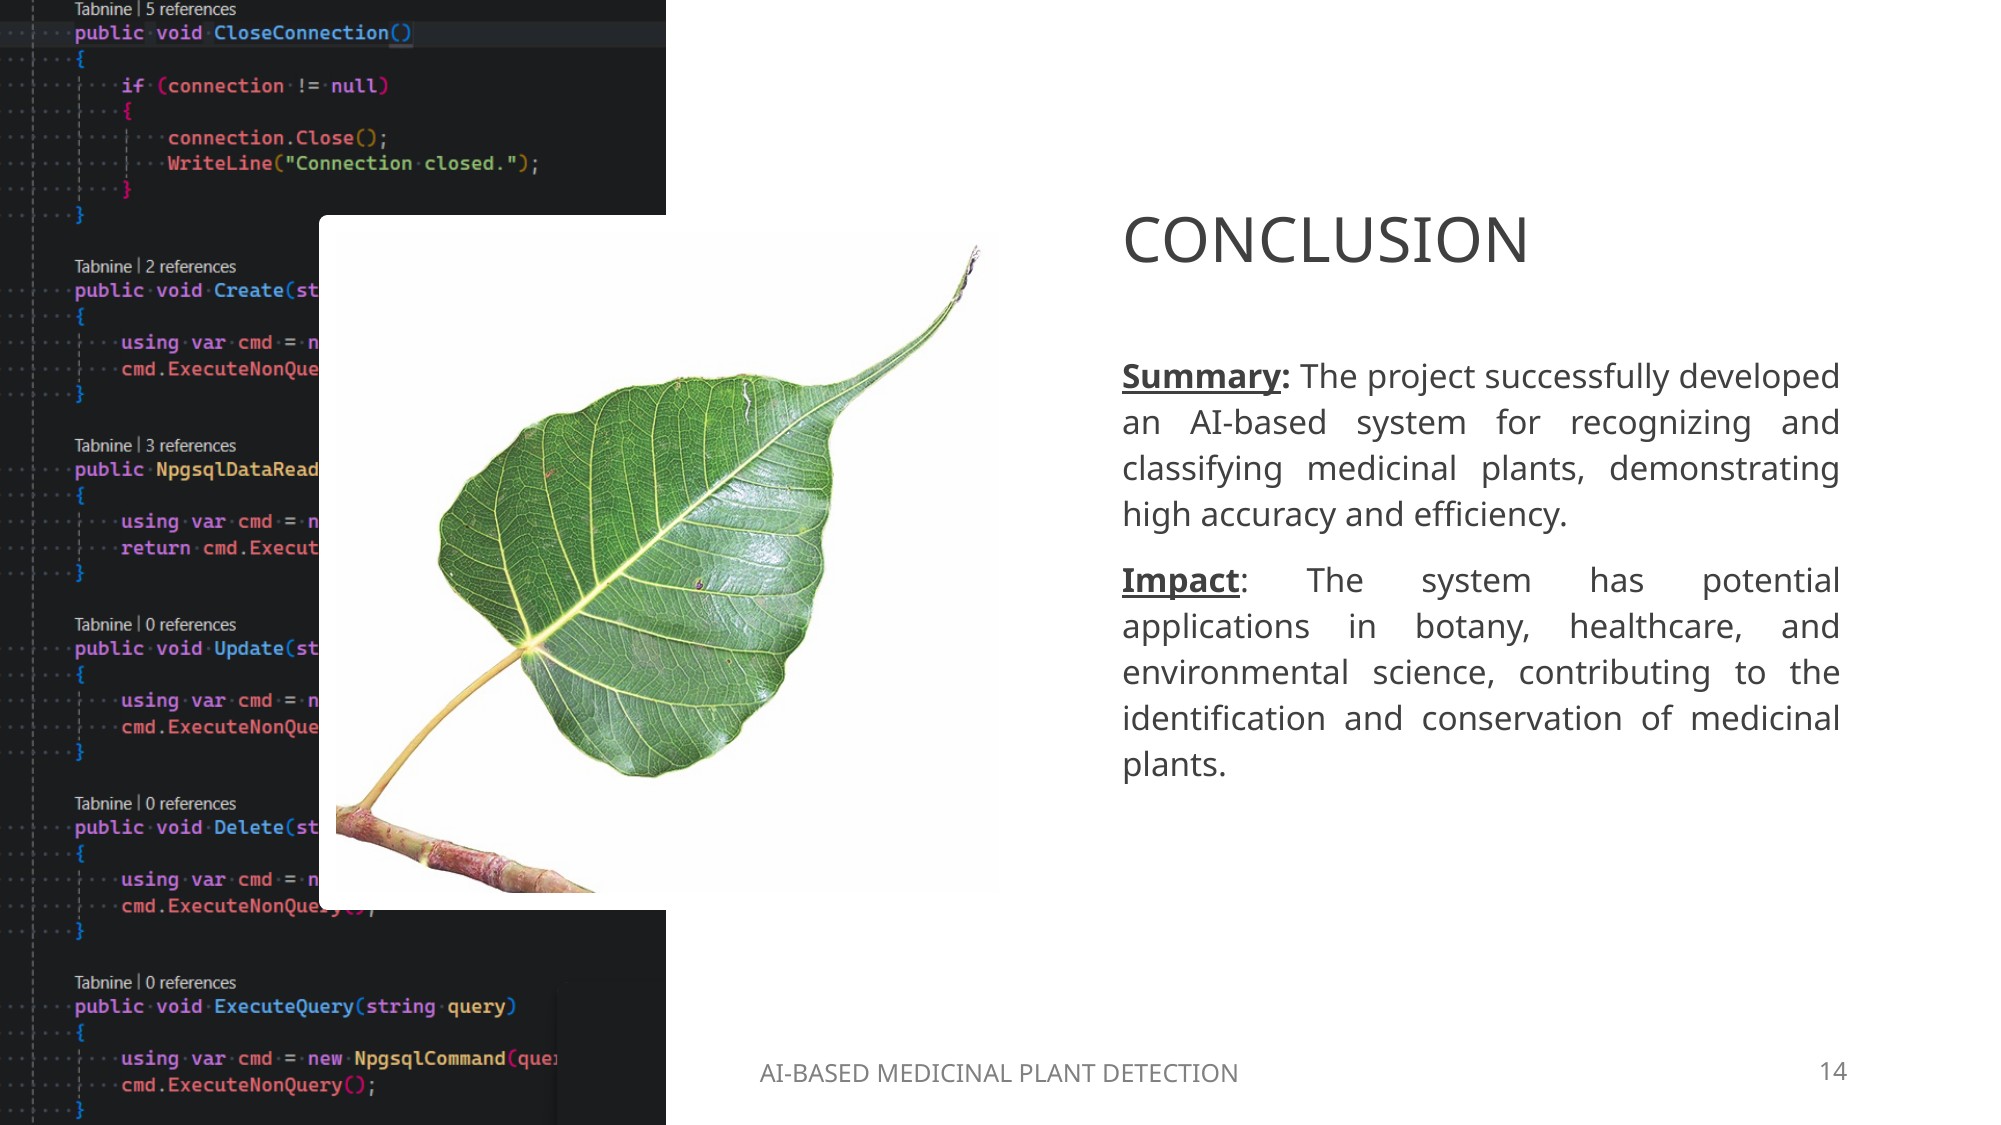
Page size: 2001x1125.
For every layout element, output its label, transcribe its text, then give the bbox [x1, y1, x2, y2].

list Summary: The project successfully developed an AI-based system for recognizing and classifying medicinal plants, demonstrating high accuracy and efficiency. Impact: The system has potential applications in botany, healthcare, and environmental science, contributing to the identification and conservation of medicinal plants. [1106, 341, 1857, 894]
footer AI-BASED MEDICINAL PLANT DETECTION [666, 1042, 1338, 1103]
title Conclusion [1106, 65, 1857, 284]
picture [0, 0, 1000, 1125]
slide_number 14 [1412, 1042, 1863, 1103]
